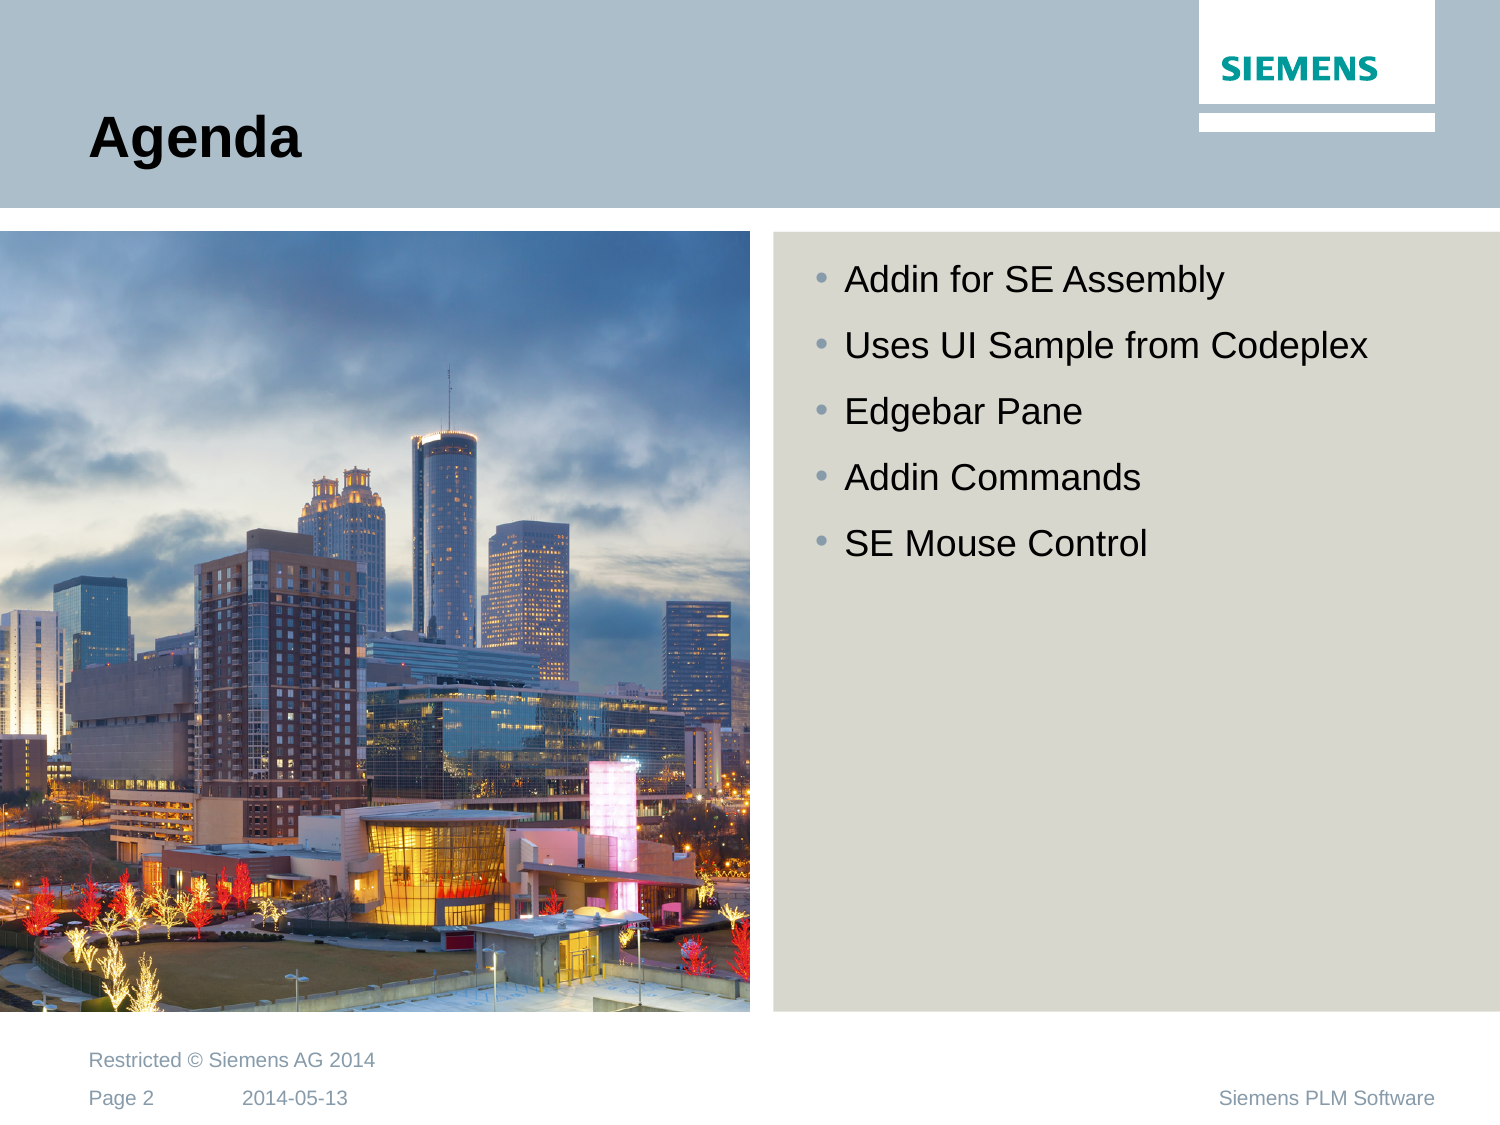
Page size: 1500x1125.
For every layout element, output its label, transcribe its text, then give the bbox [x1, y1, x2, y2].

title Agenda [0, 0, 1500, 209]
list Addin for SE Assembly Uses UI Sample from Codeplex Edgebar Pane Addin Commands SE Mouse Control [773, 231, 1500, 1012]
picture [0, 231, 750, 1012]
